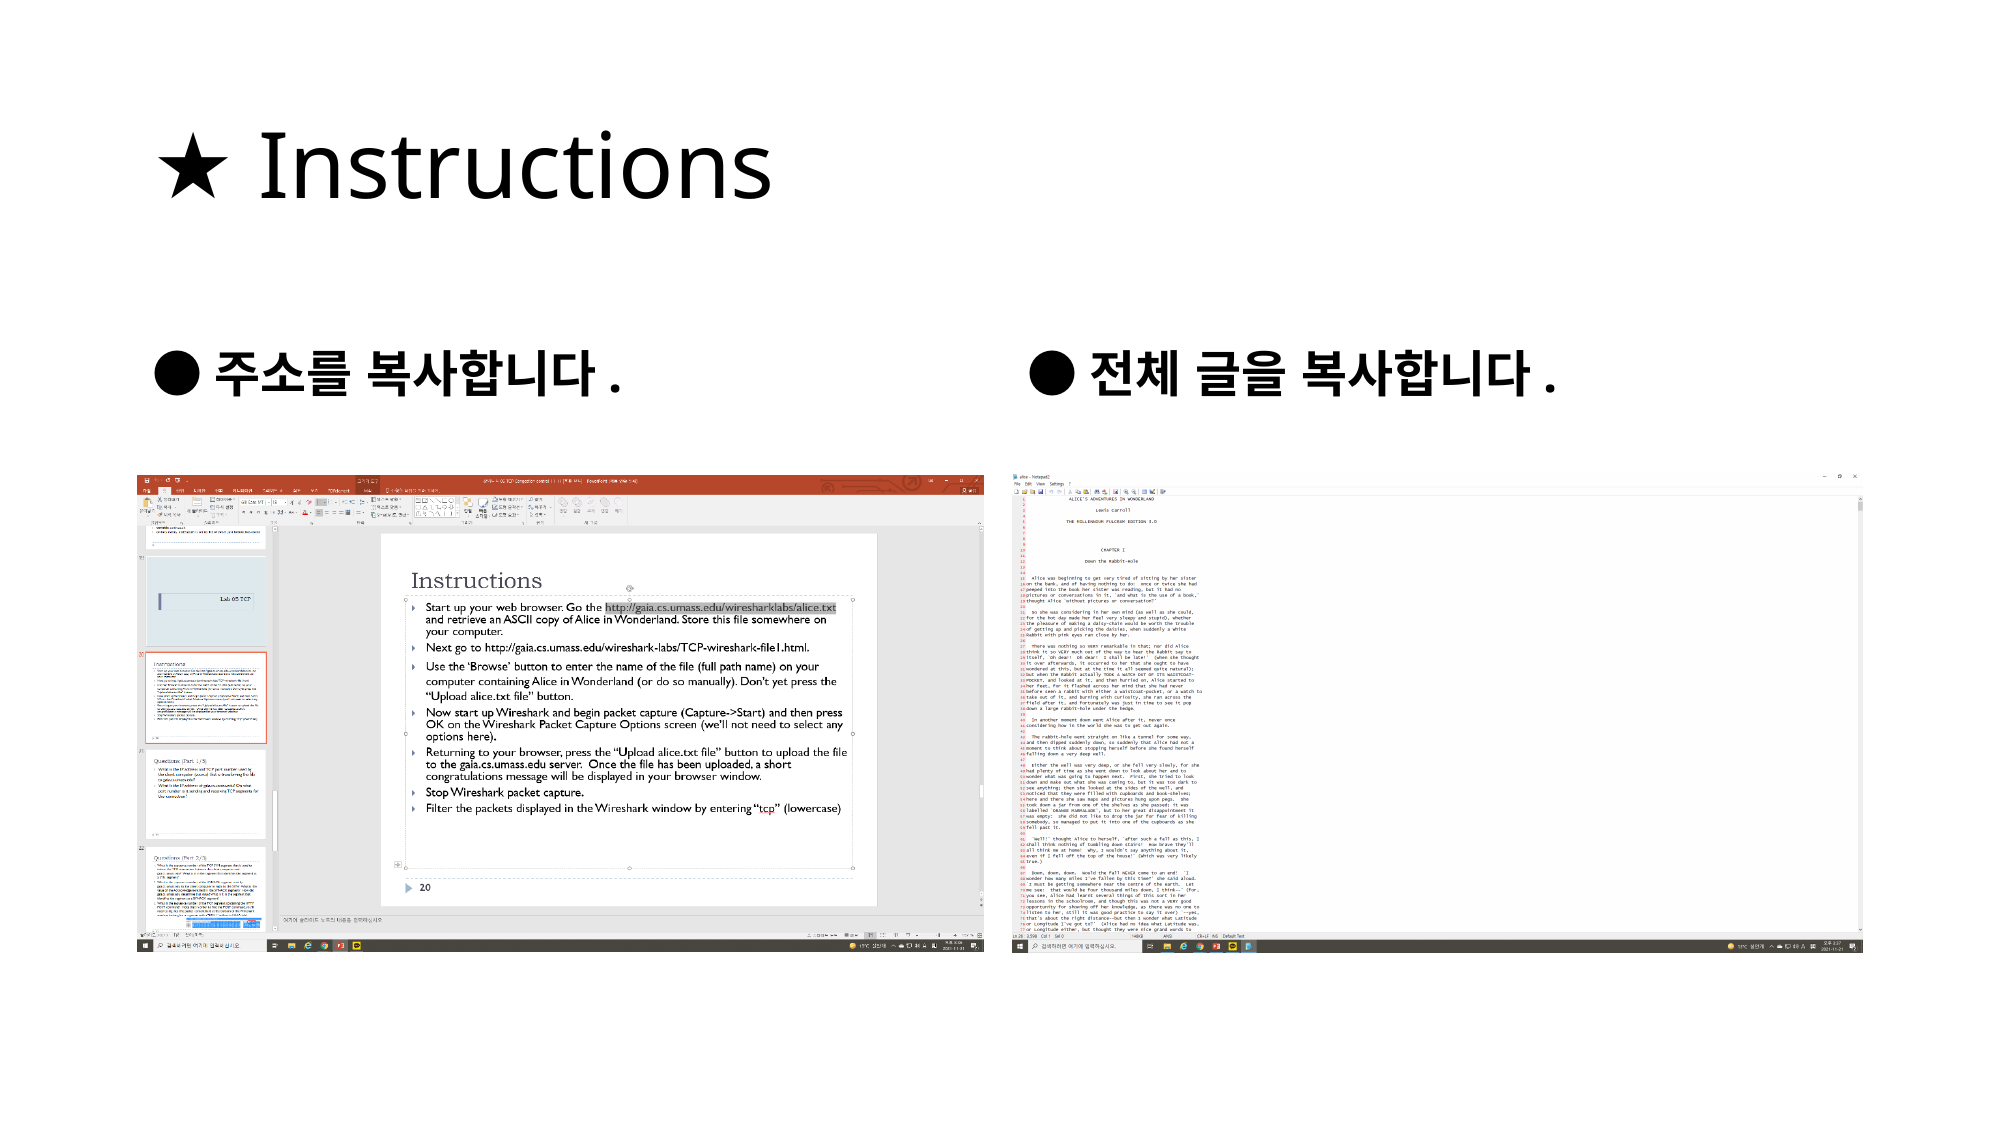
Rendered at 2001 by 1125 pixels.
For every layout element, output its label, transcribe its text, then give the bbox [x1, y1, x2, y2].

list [137, 475, 984, 952]
list ●전체 글을 복사합니다. [1012, 275, 1863, 411]
title ★ Instructions [137, 59, 1863, 278]
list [1012, 474, 1863, 953]
list ●주소를 복사합니다. [137, 275, 984, 411]
